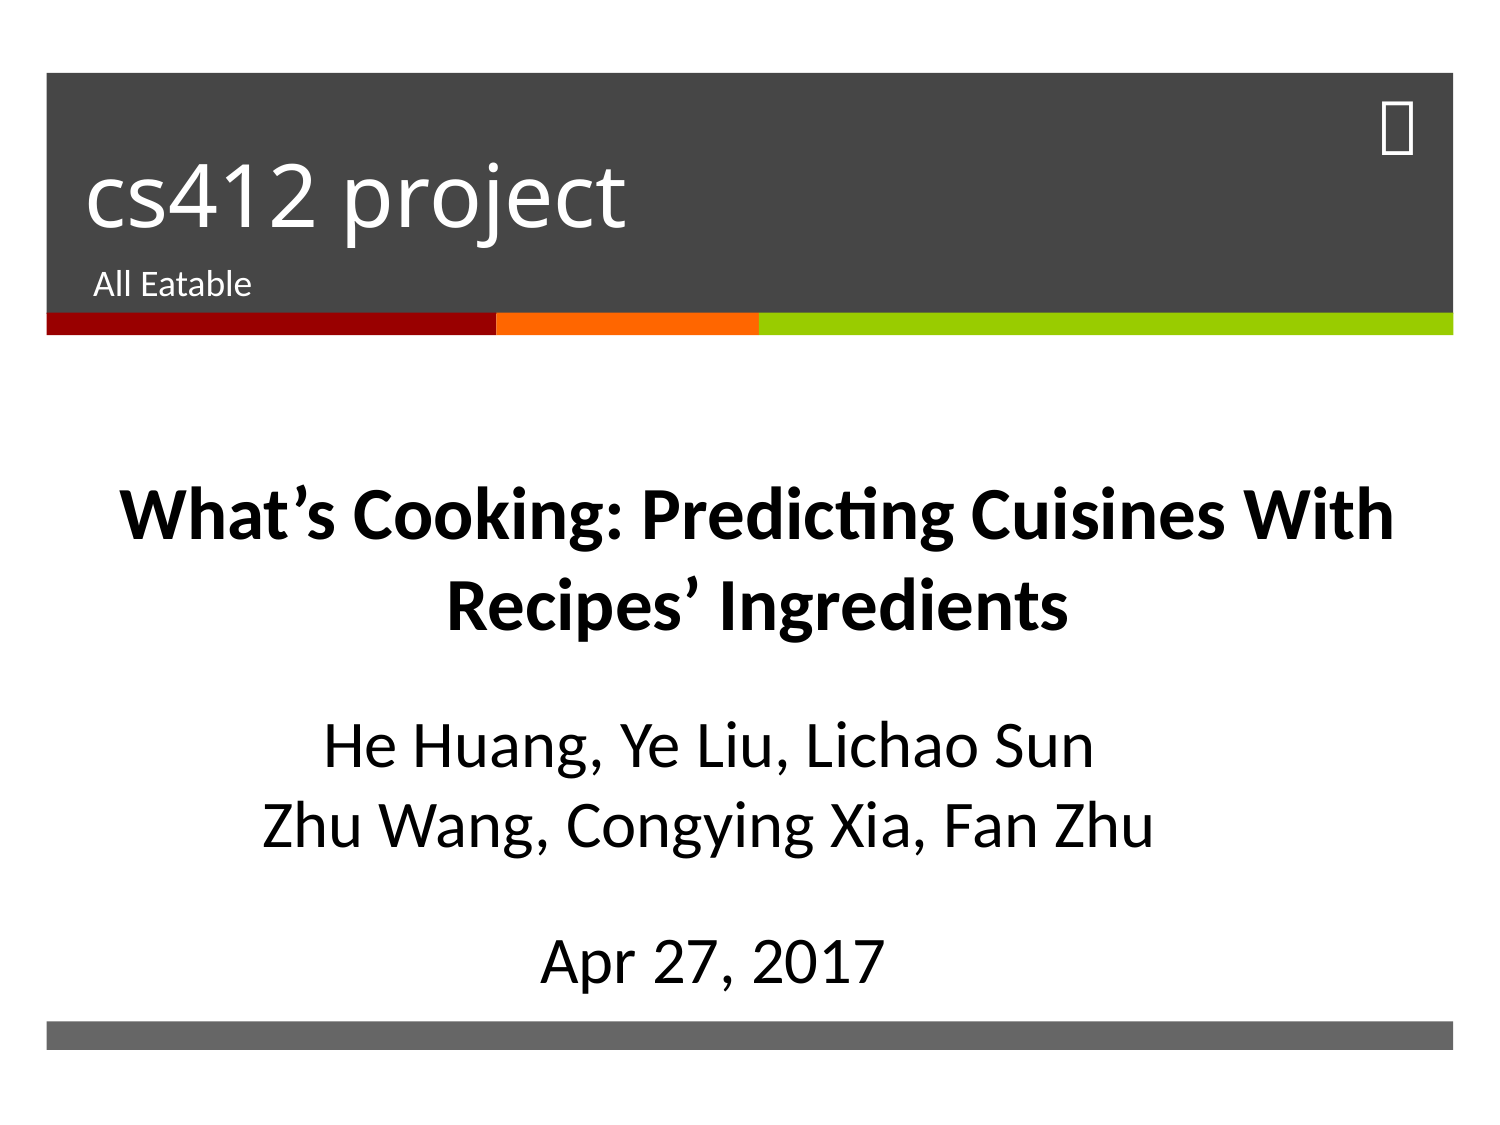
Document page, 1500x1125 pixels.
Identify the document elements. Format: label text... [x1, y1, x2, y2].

title cs412 project [69, 73, 1351, 253]
text_box What’s Cooking: Predicting Cuisines With Recipes’ Ingredients [69, 457, 1448, 653]
subtitle All Eatable [78, 251, 1351, 331]
text_box He Huang, Ye Liu, Lichao Sun Zhu Wang, Congying Xia, Fan Zhu [192, 693, 1227, 869]
text_box Apr 27, 2017 [525, 909, 903, 1005]
